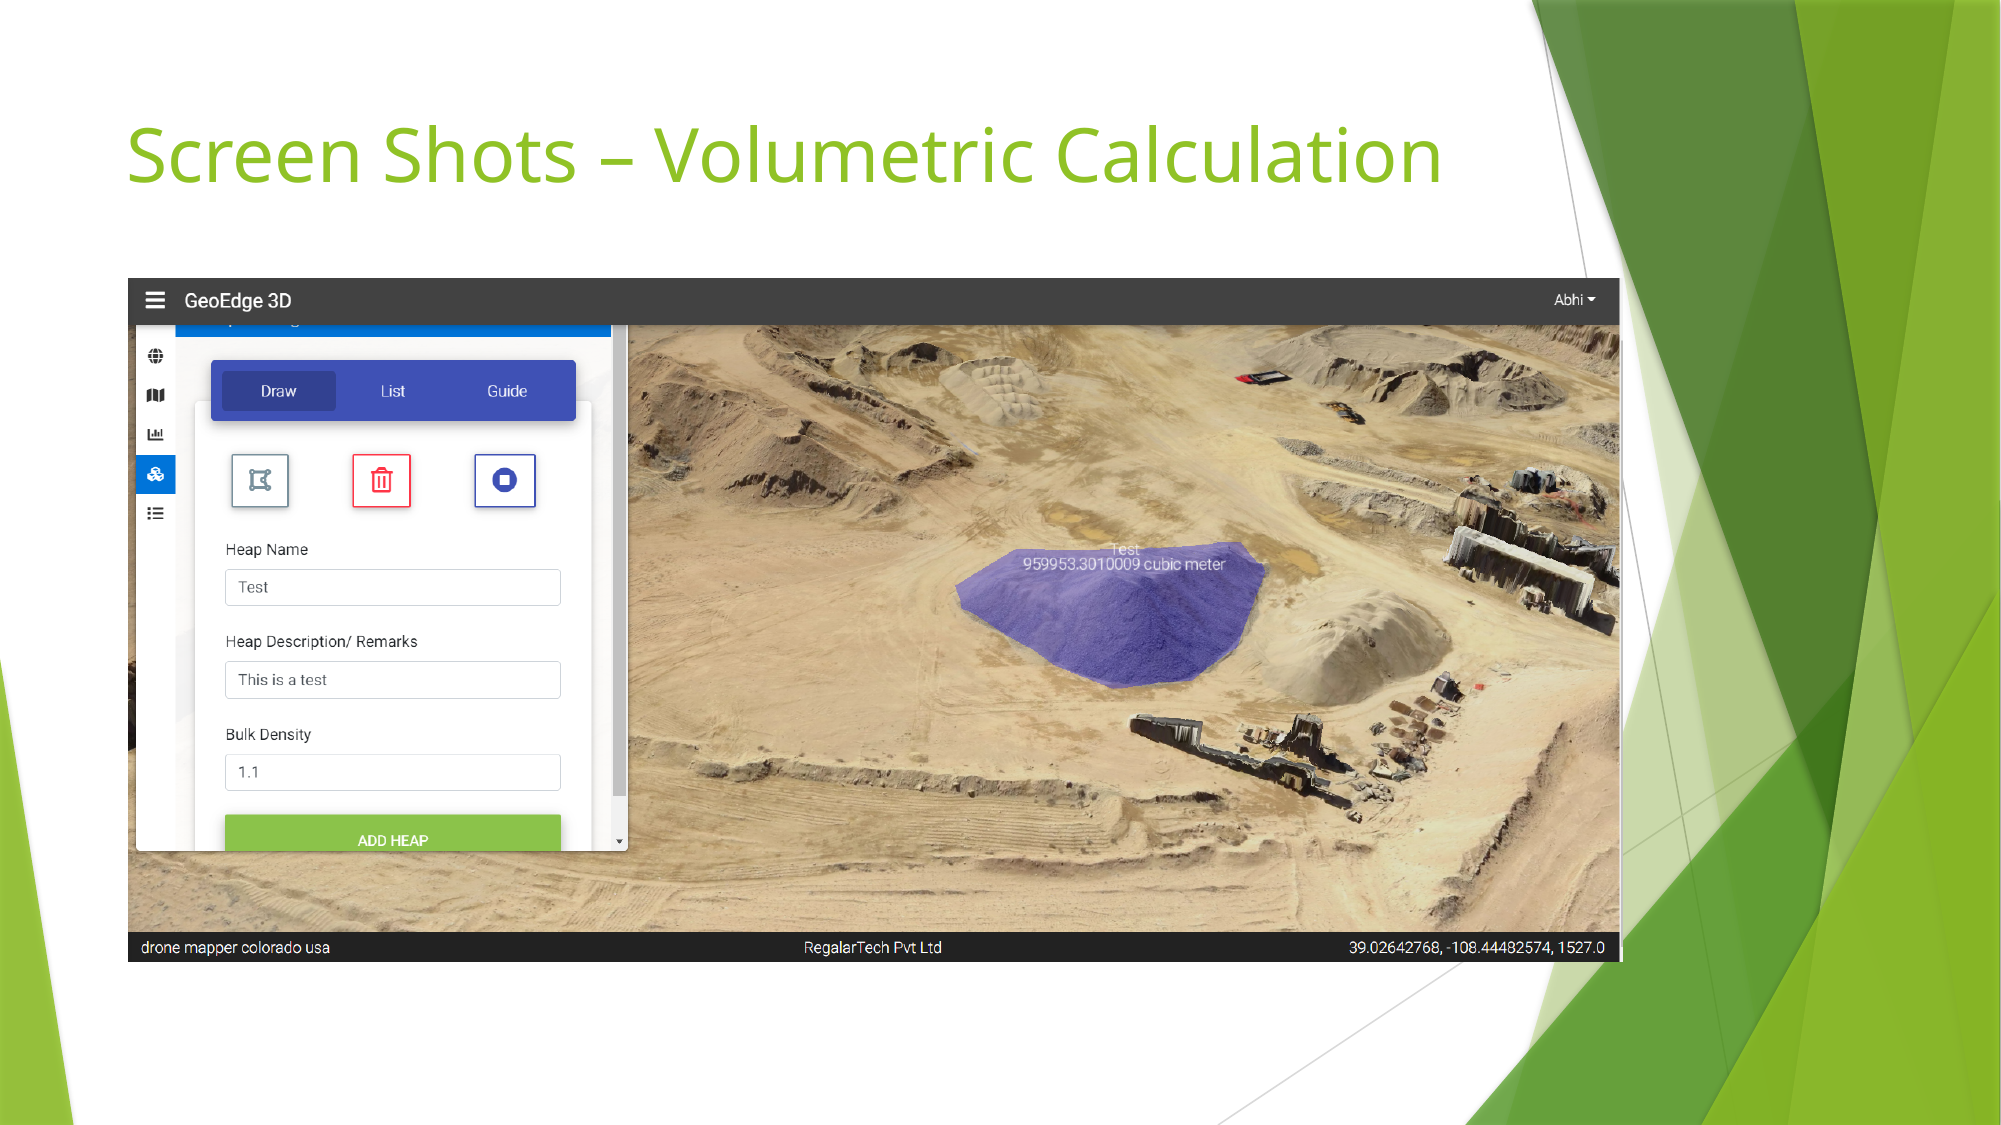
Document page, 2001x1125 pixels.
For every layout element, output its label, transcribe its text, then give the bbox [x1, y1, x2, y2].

title Screen Shots – Volumetric Calculation [111, 99, 1522, 220]
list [127, 278, 1623, 963]
